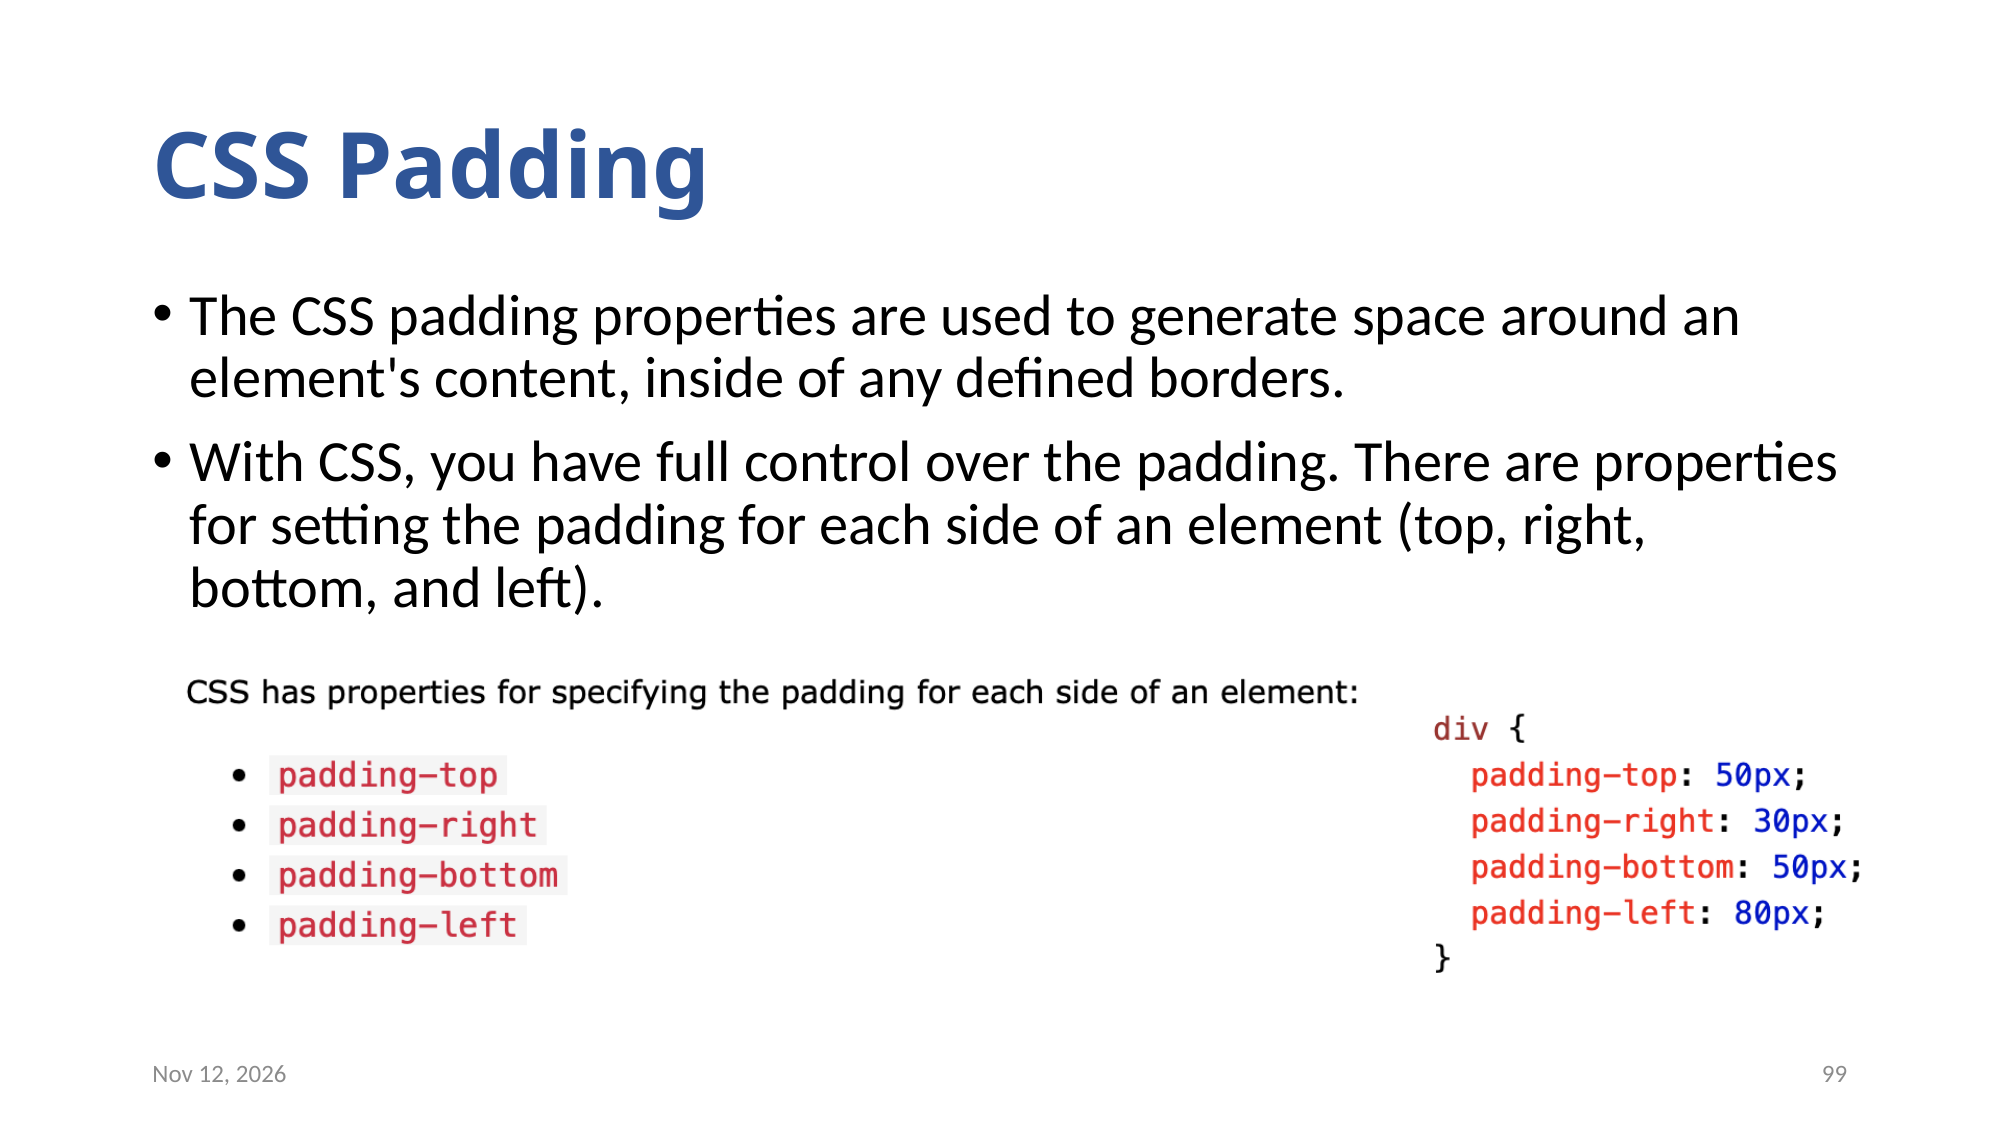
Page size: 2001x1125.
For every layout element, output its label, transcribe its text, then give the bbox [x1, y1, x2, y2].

list The CSS padding properties are used to generate space around an element's content, inside of any defined borders. With CSS, you have full control over the padding. There are properties for setting the padding for each side of an element (top, right, bottom, and left). [137, 277, 1863, 671]
title CSS Padding [137, 59, 1863, 277]
slide_number 13-Jan-24 [137, 1042, 588, 1103]
picture [165, 649, 1383, 966]
picture [1412, 698, 1888, 997]
slide_number 99 [1412, 1042, 1863, 1103]
